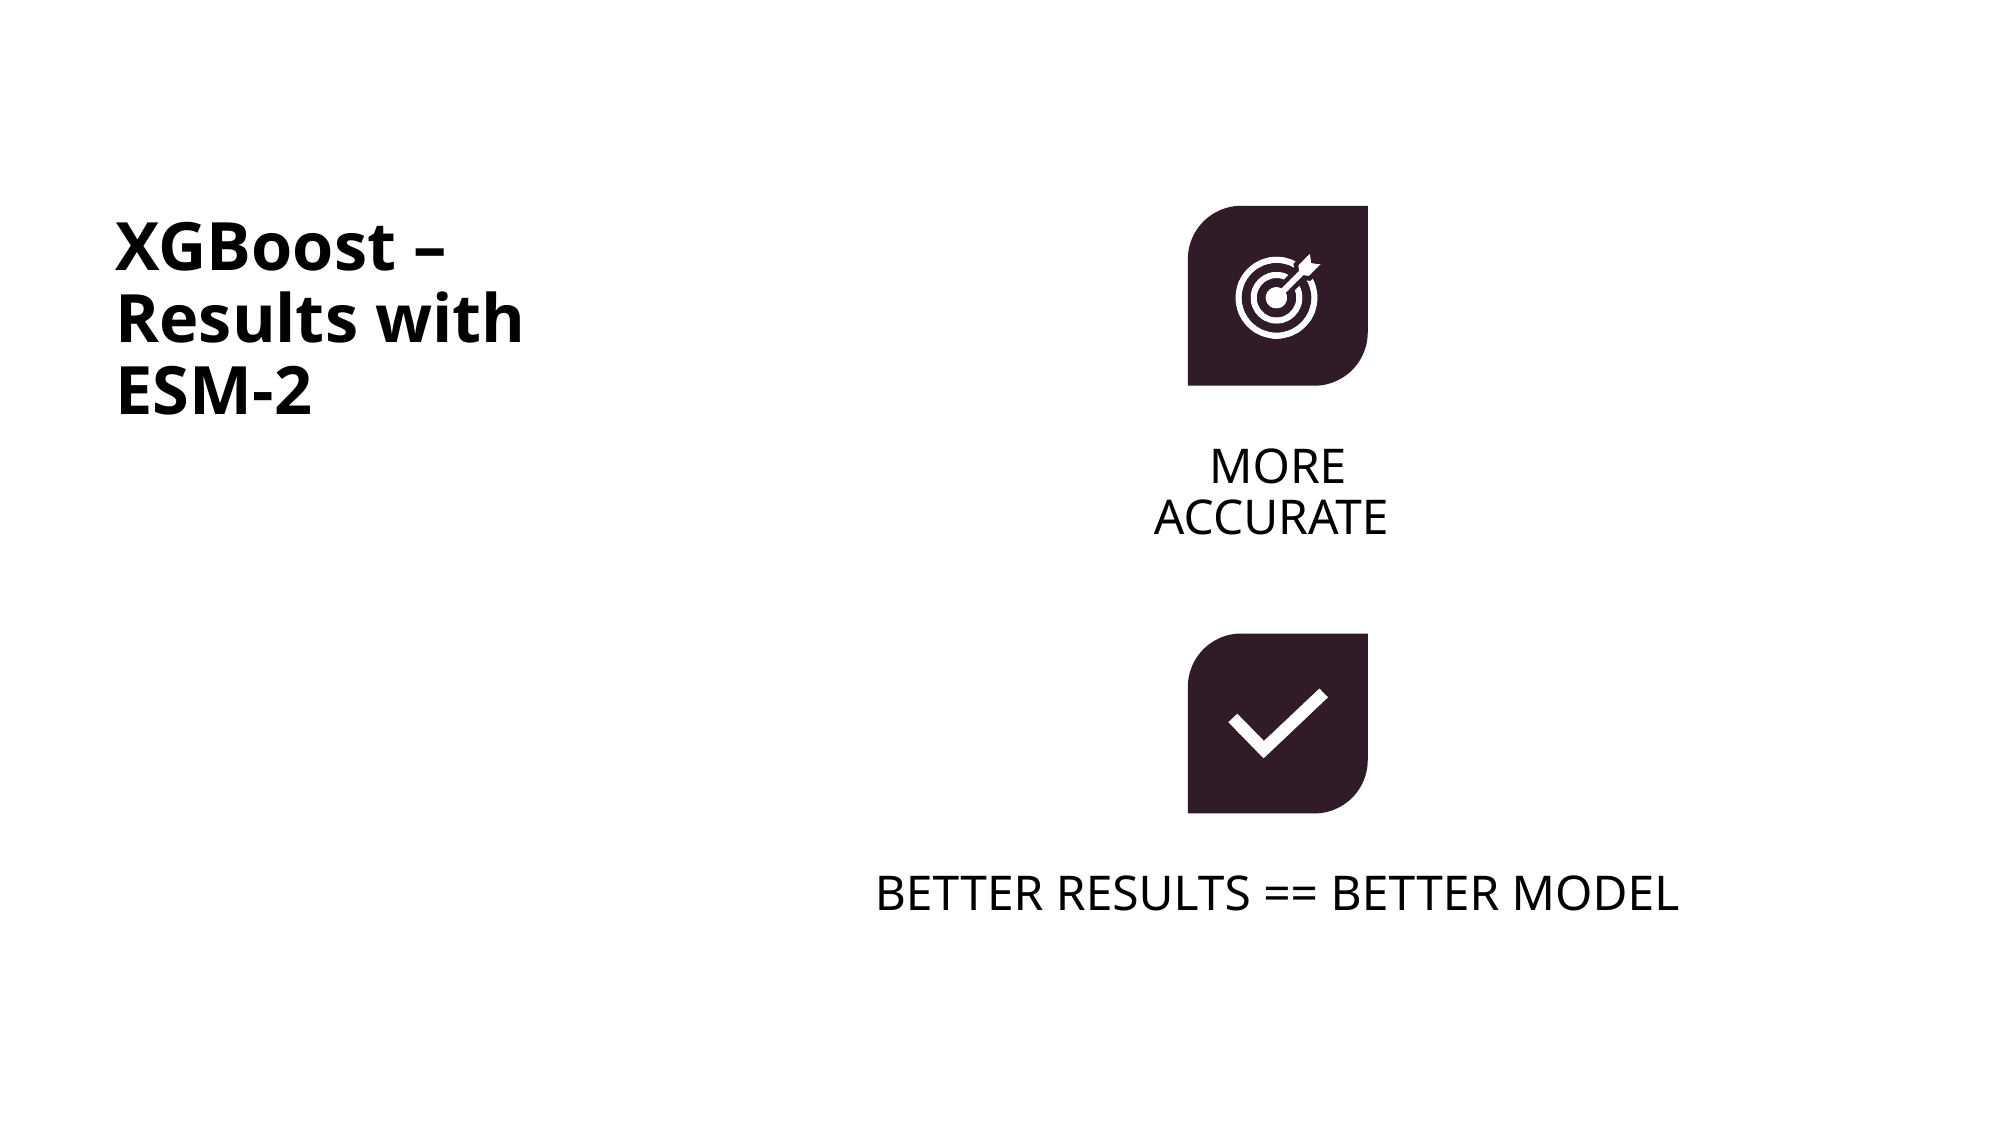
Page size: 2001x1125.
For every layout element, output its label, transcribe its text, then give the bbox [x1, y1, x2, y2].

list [659, 205, 1896, 988]
title XGBoost – Results with ESM-2 [100, 205, 578, 988]
